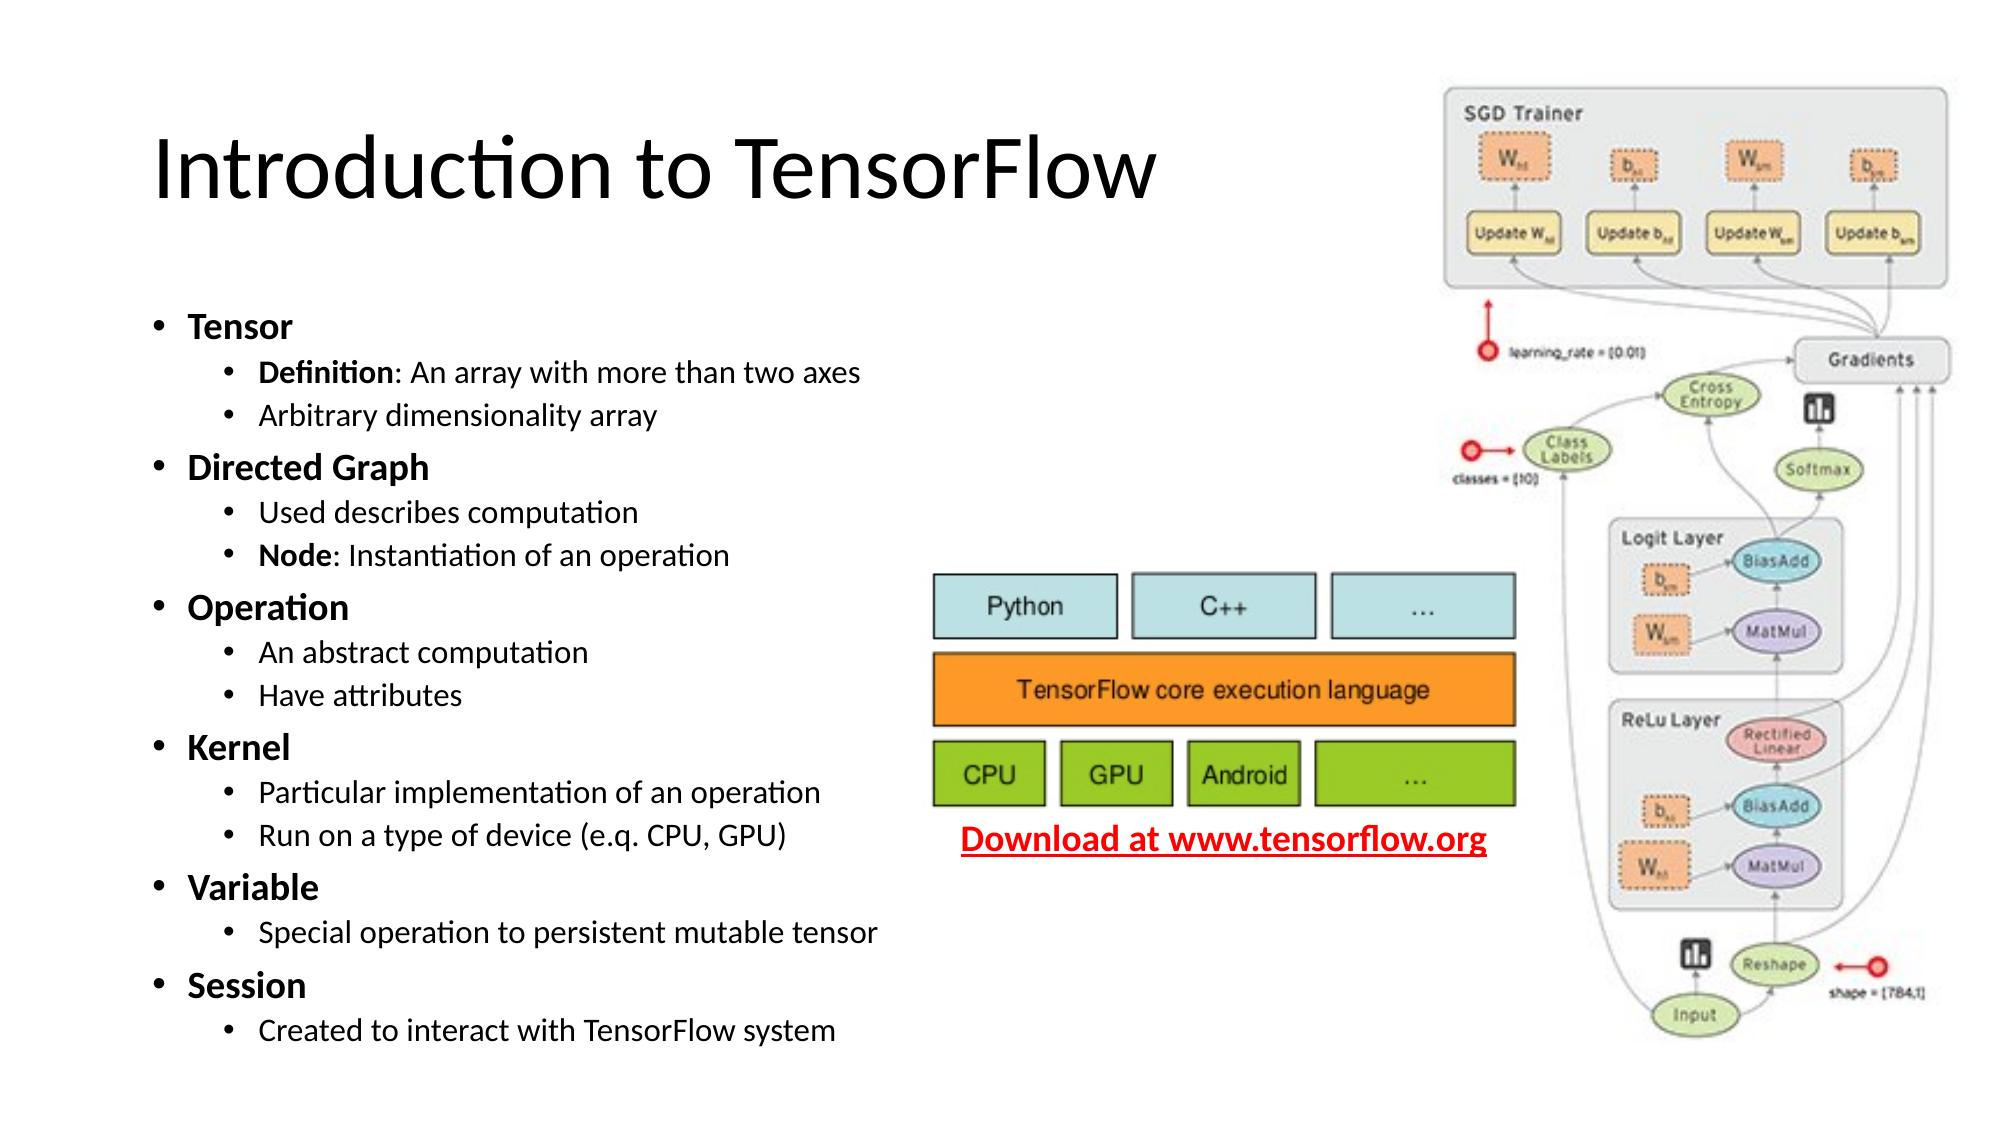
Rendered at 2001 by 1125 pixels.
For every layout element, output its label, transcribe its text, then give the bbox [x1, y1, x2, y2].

list Tensor Definition: An array with more than two axes Arbitrary dimensionality array Directed Graph Used describes computation Node: Instantiation of an operation Operation An abstract computation Have attributes Kernel Particular implementation of an operation Run on a type of device (e.q. CPU, GPU) Variable Special operation to persistent mutable tensor Session Created to interact with TensorFlow system [137, 299, 989, 1063]
title Introduction to TensorFlow [137, 59, 1397, 278]
picture [1402, 39, 1988, 1080]
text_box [921, 562, 1527, 868]
